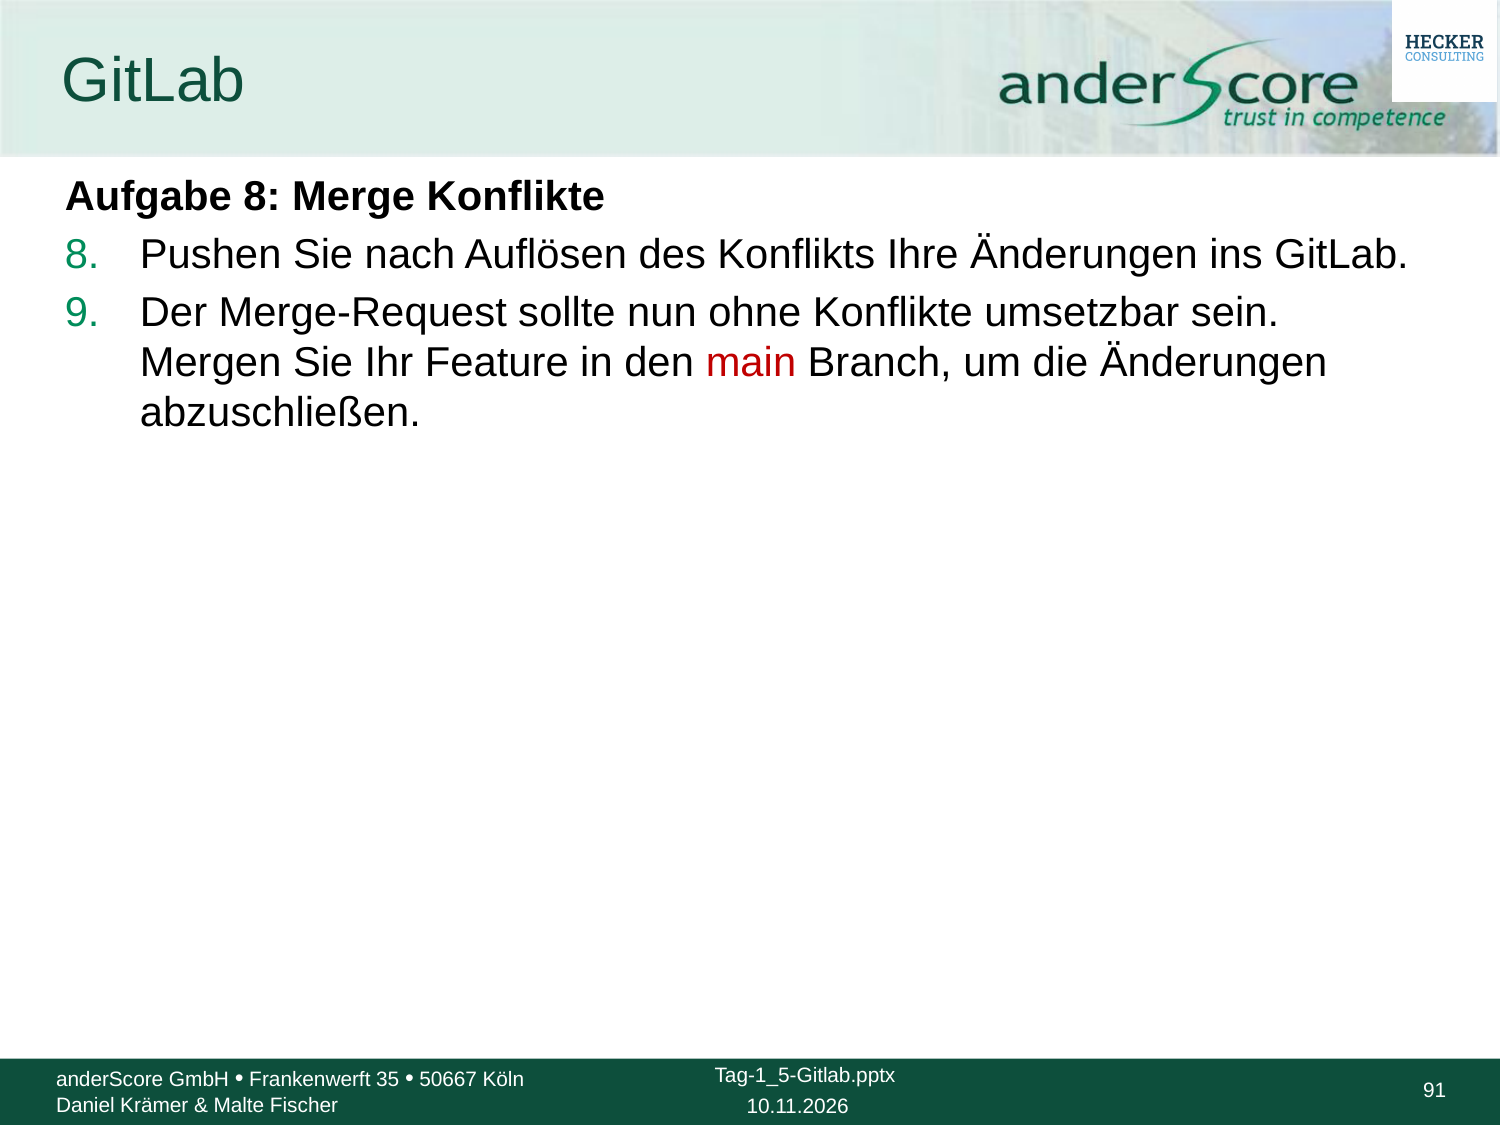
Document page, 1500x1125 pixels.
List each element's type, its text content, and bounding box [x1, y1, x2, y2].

title GitLab [46, 23, 975, 140]
list Aufgabe 8: Merge Konflikte Pushen Sie nach Auflösen des Konflikts Ihre Änderungen ins GitLab. Der Merge-Request sollte nun ohne Konflikte umsetzbar sein. Mergen Sie Ihr Feature in den main Branch, um die Änderungen abzuschließen. [49, 160, 1447, 1047]
picture [0, 0, 1500, 157]
